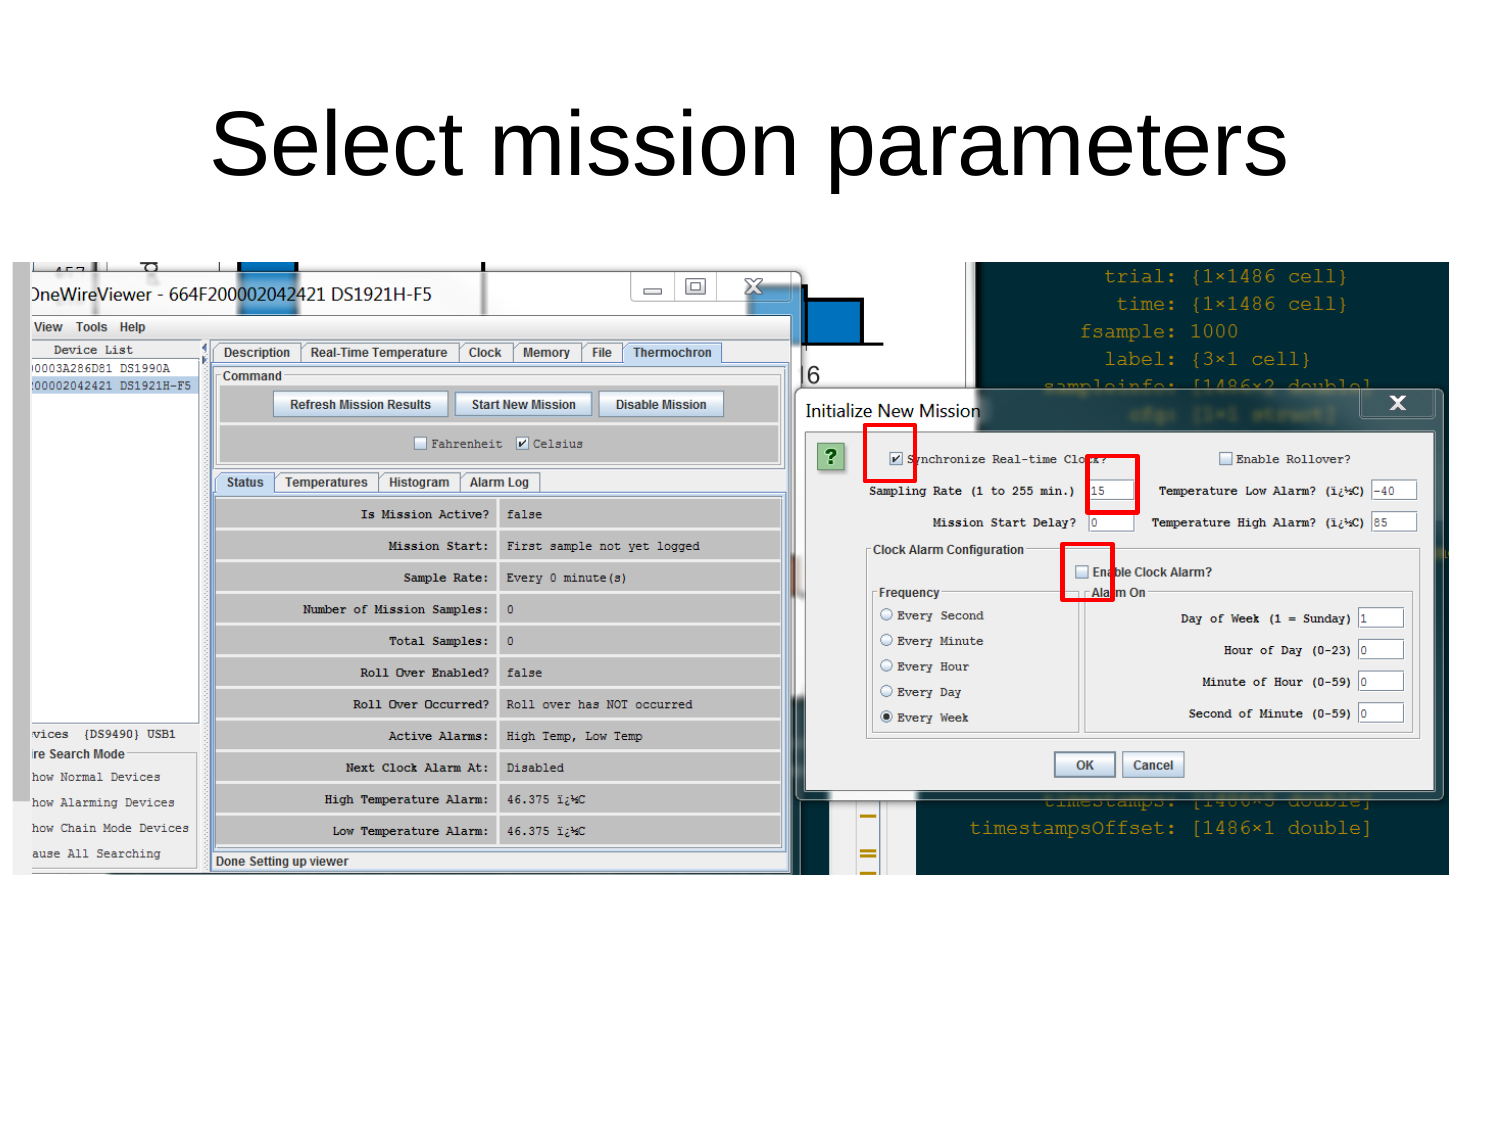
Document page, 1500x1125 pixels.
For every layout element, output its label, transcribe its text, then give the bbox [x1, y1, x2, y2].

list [12, 262, 1450, 876]
title Select mission parameters [75, 45, 1425, 233]
